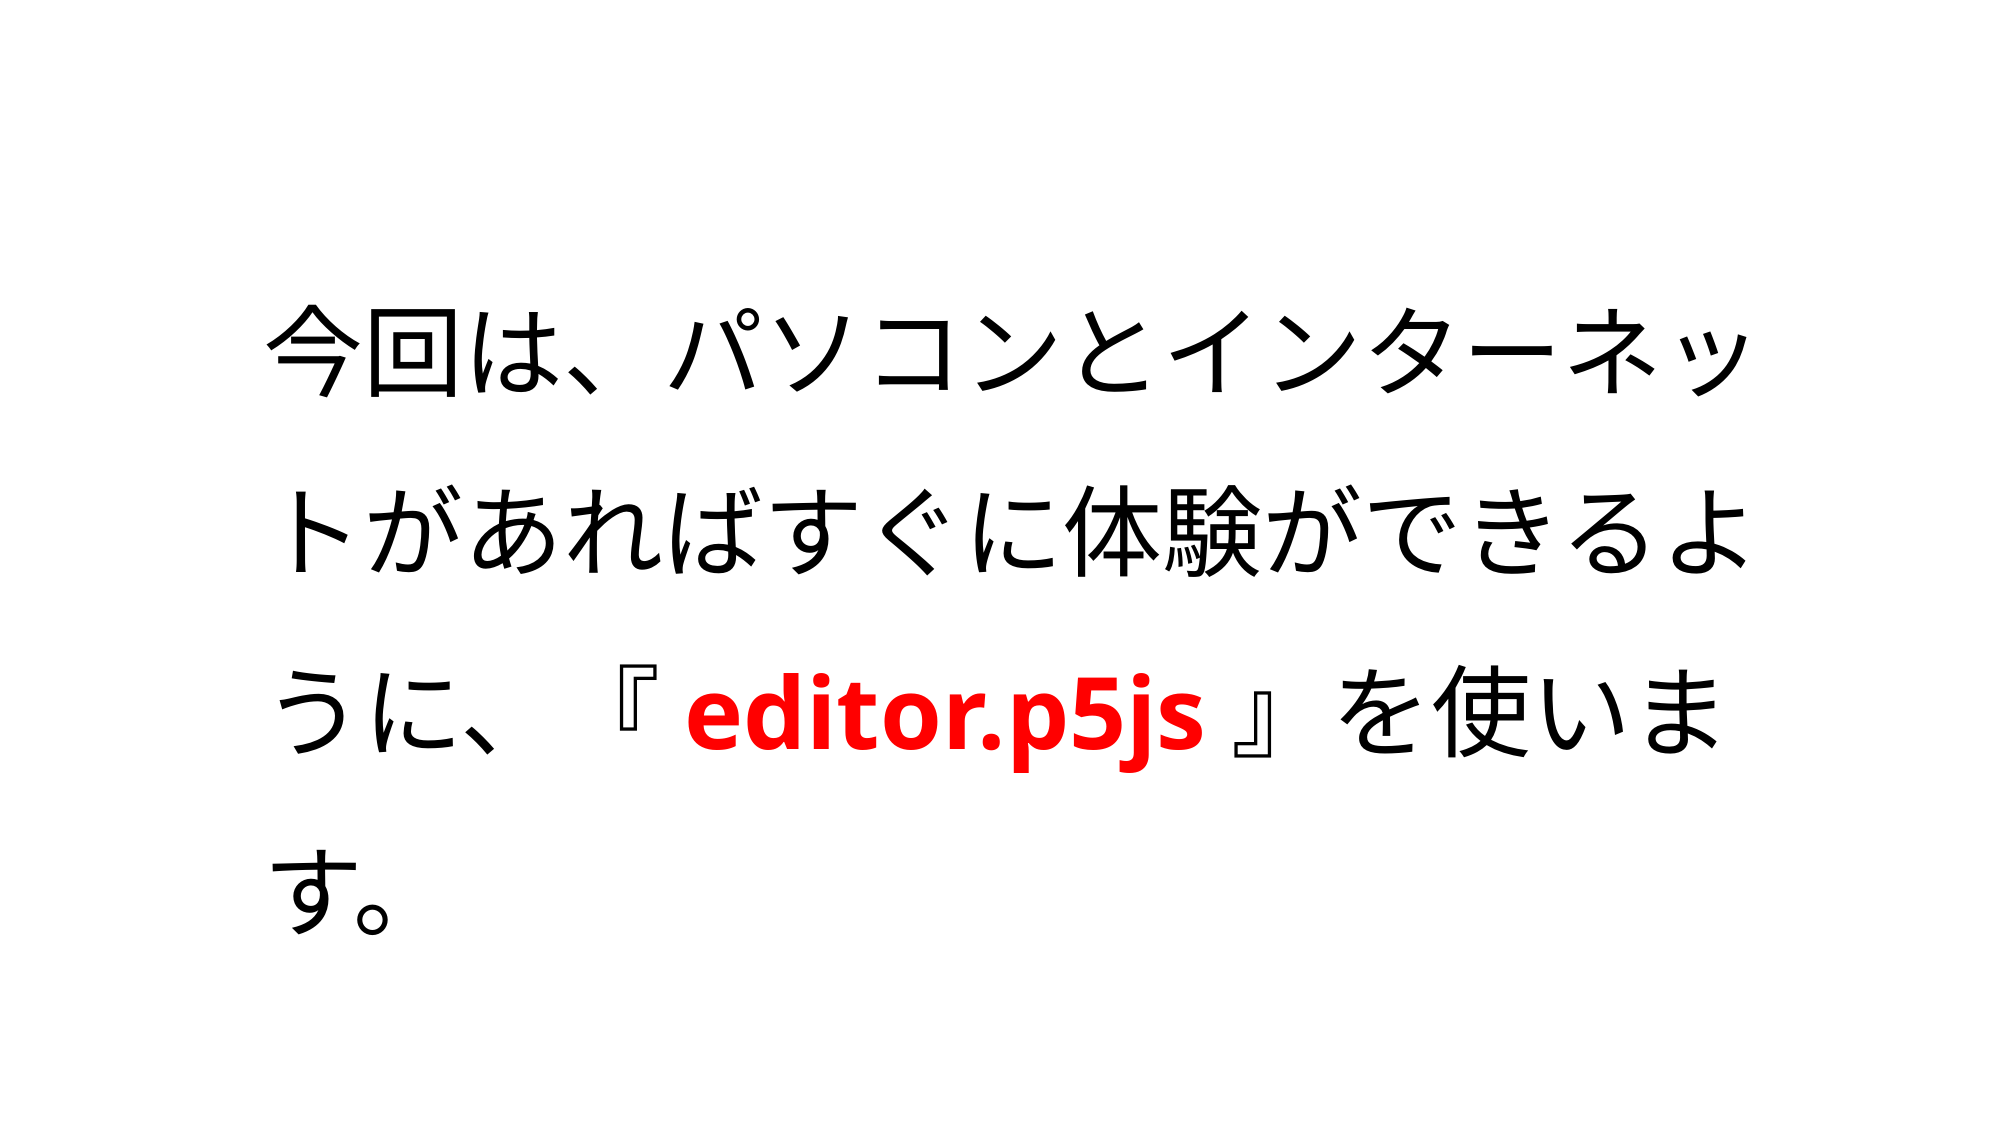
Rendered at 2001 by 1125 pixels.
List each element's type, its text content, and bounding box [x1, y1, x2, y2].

text_box 今回は、パソコンとインターネットがあればすぐに体験ができるように、『editor.p5js』を使います。 [248, 222, 1819, 957]
